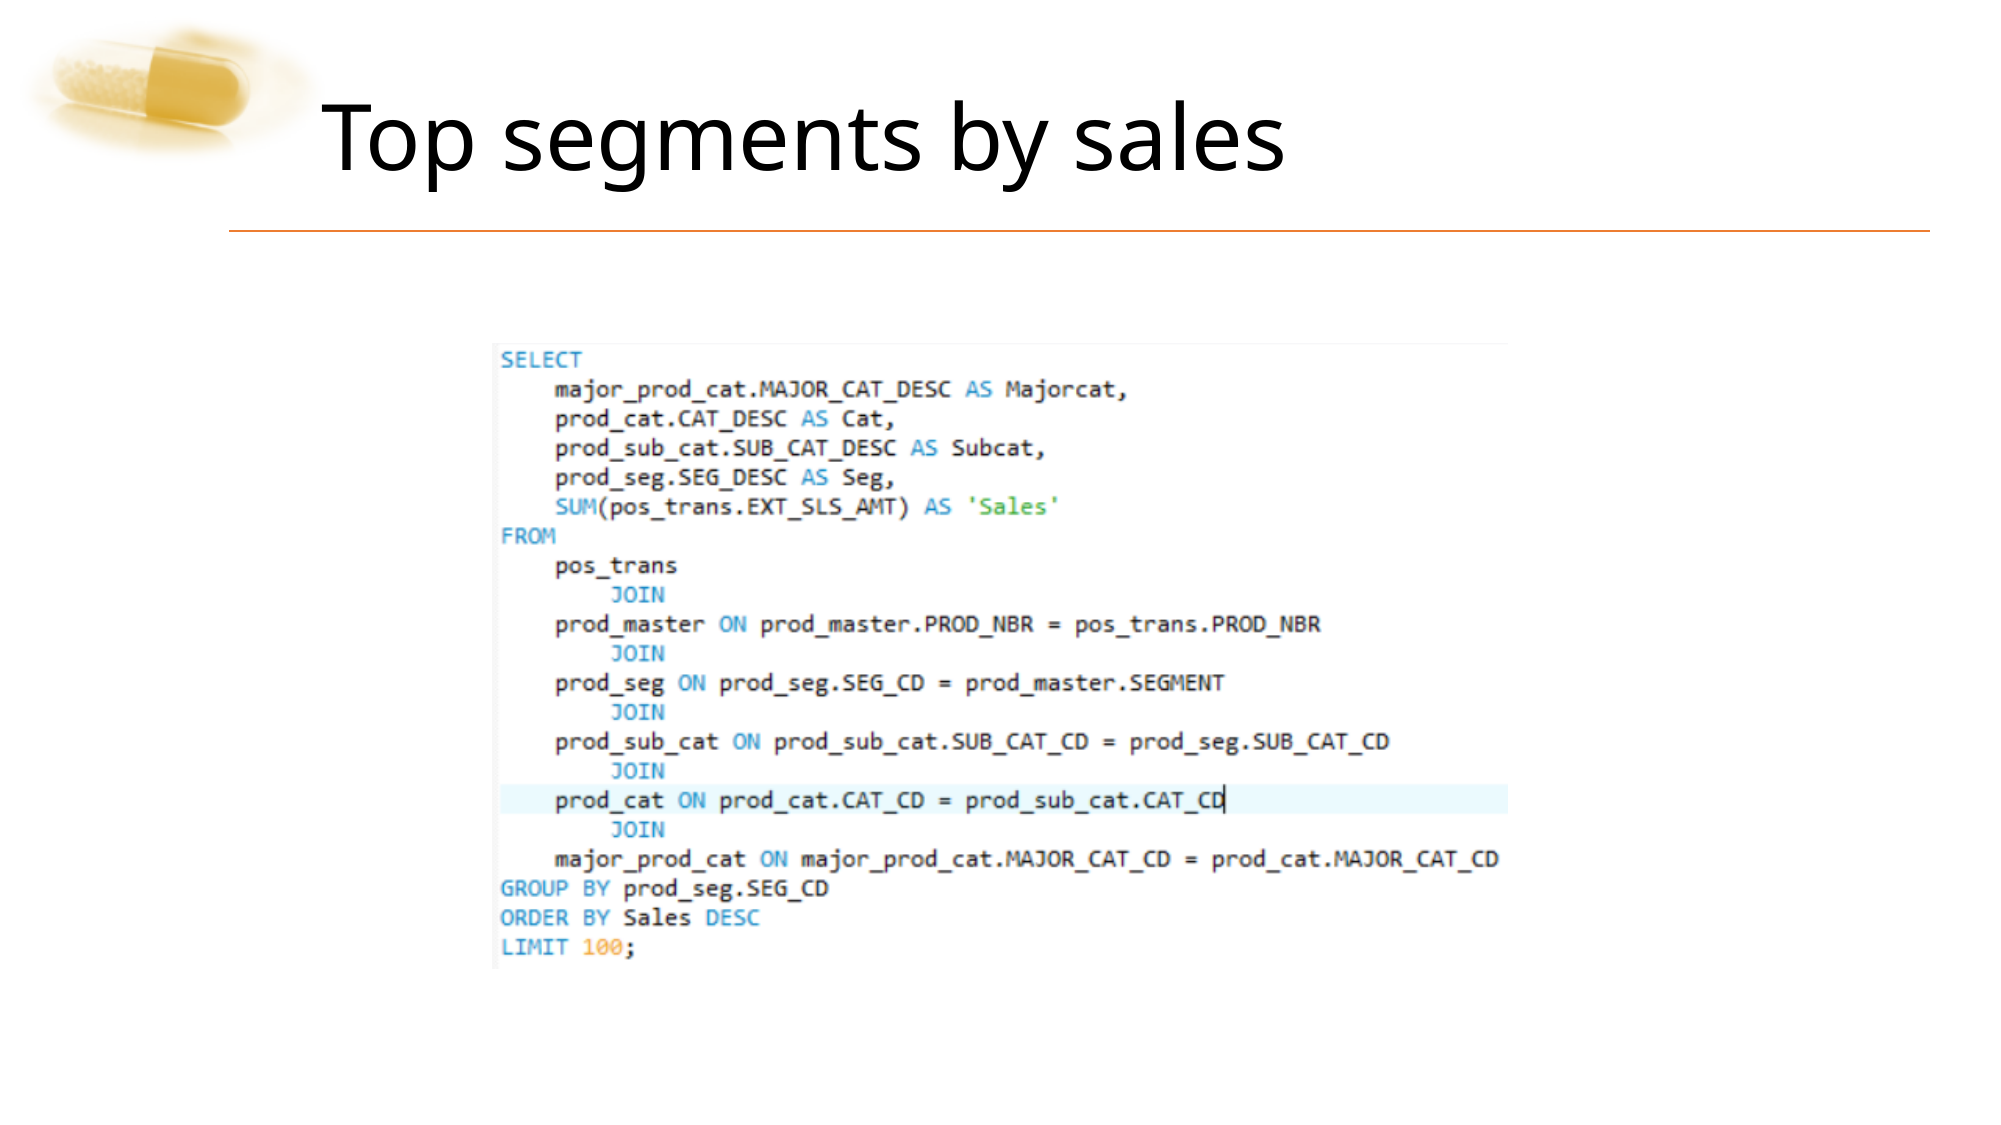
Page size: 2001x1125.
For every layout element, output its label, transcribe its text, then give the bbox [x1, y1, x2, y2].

title Top segments by sales [306, 59, 1863, 221]
picture [15, 16, 331, 167]
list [492, 343, 1508, 969]
